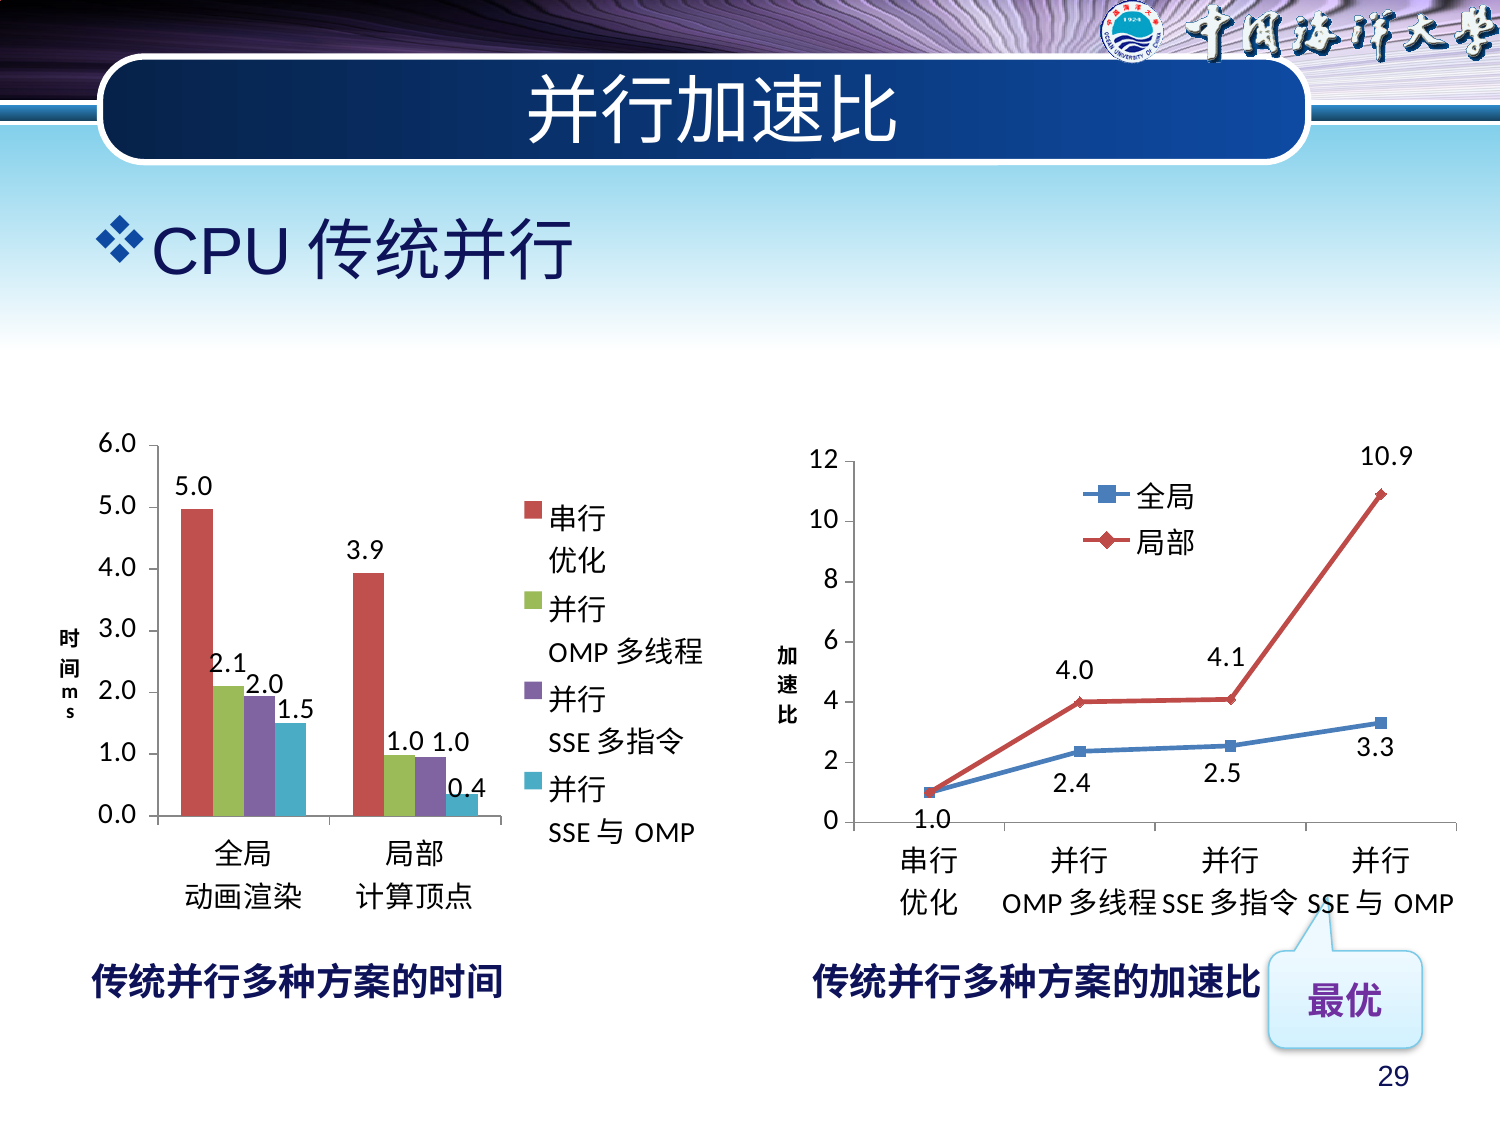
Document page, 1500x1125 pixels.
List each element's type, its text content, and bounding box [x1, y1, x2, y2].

picture [0, 0, 1500, 100]
title 并行加速比 [137, 61, 1288, 155]
text_box 传统并行多种方案的时间 [76, 950, 668, 1011]
chart [773, 432, 1470, 965]
text_box 最优 [1267, 974, 1423, 1049]
text_box 传统并行多种方案的加速比 [797, 974, 1388, 1011]
list CPU传统并行 [74, 199, 1426, 1038]
slide_number 29 [1074, 1050, 1425, 1103]
chart [29, 420, 727, 926]
